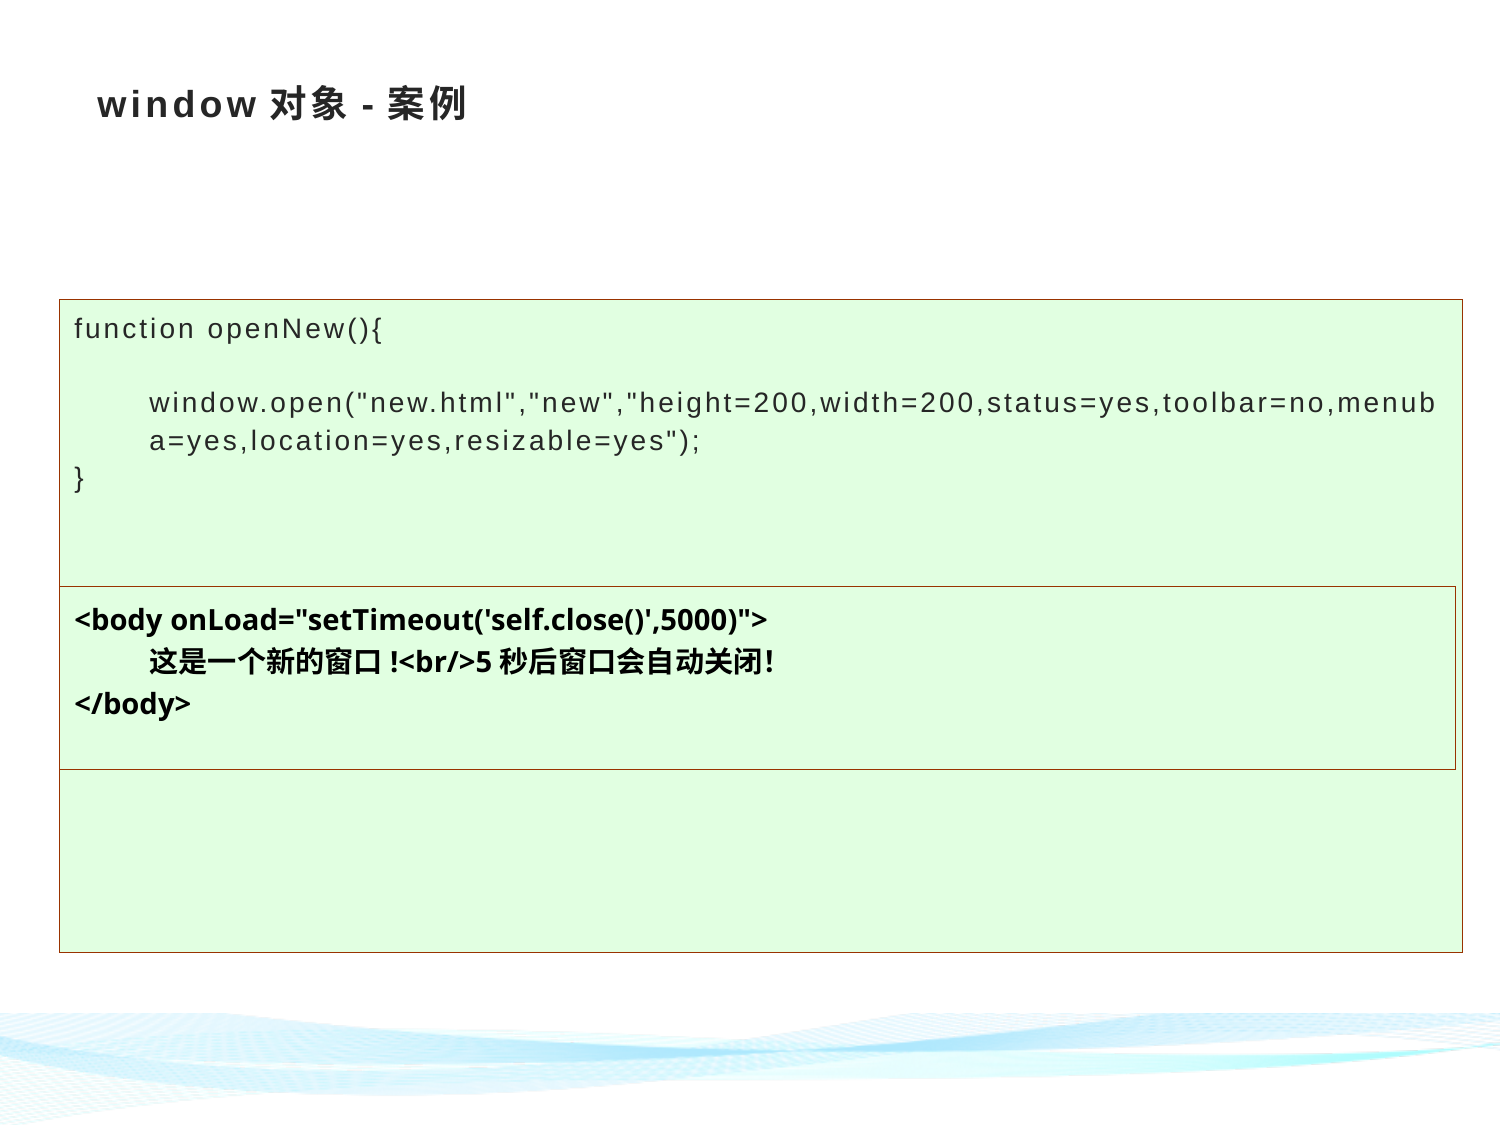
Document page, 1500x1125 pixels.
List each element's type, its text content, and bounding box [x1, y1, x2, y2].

list function openNew(){ window.open("new.html","new","height=200,width=200,status=yes,toolbar=no,menuba=yes,location=yes,resizable=yes"); } [59, 299, 1463, 953]
picture [0, 1013, 1500, 1125]
title window对象-案例 [82, 72, 1418, 146]
text_box <body onLoad="setTimeout('self.close()',5000)"> 这是一个新的窗口!<br/>5秒后窗口会自动关闭！ </body> [59, 586, 1456, 770]
